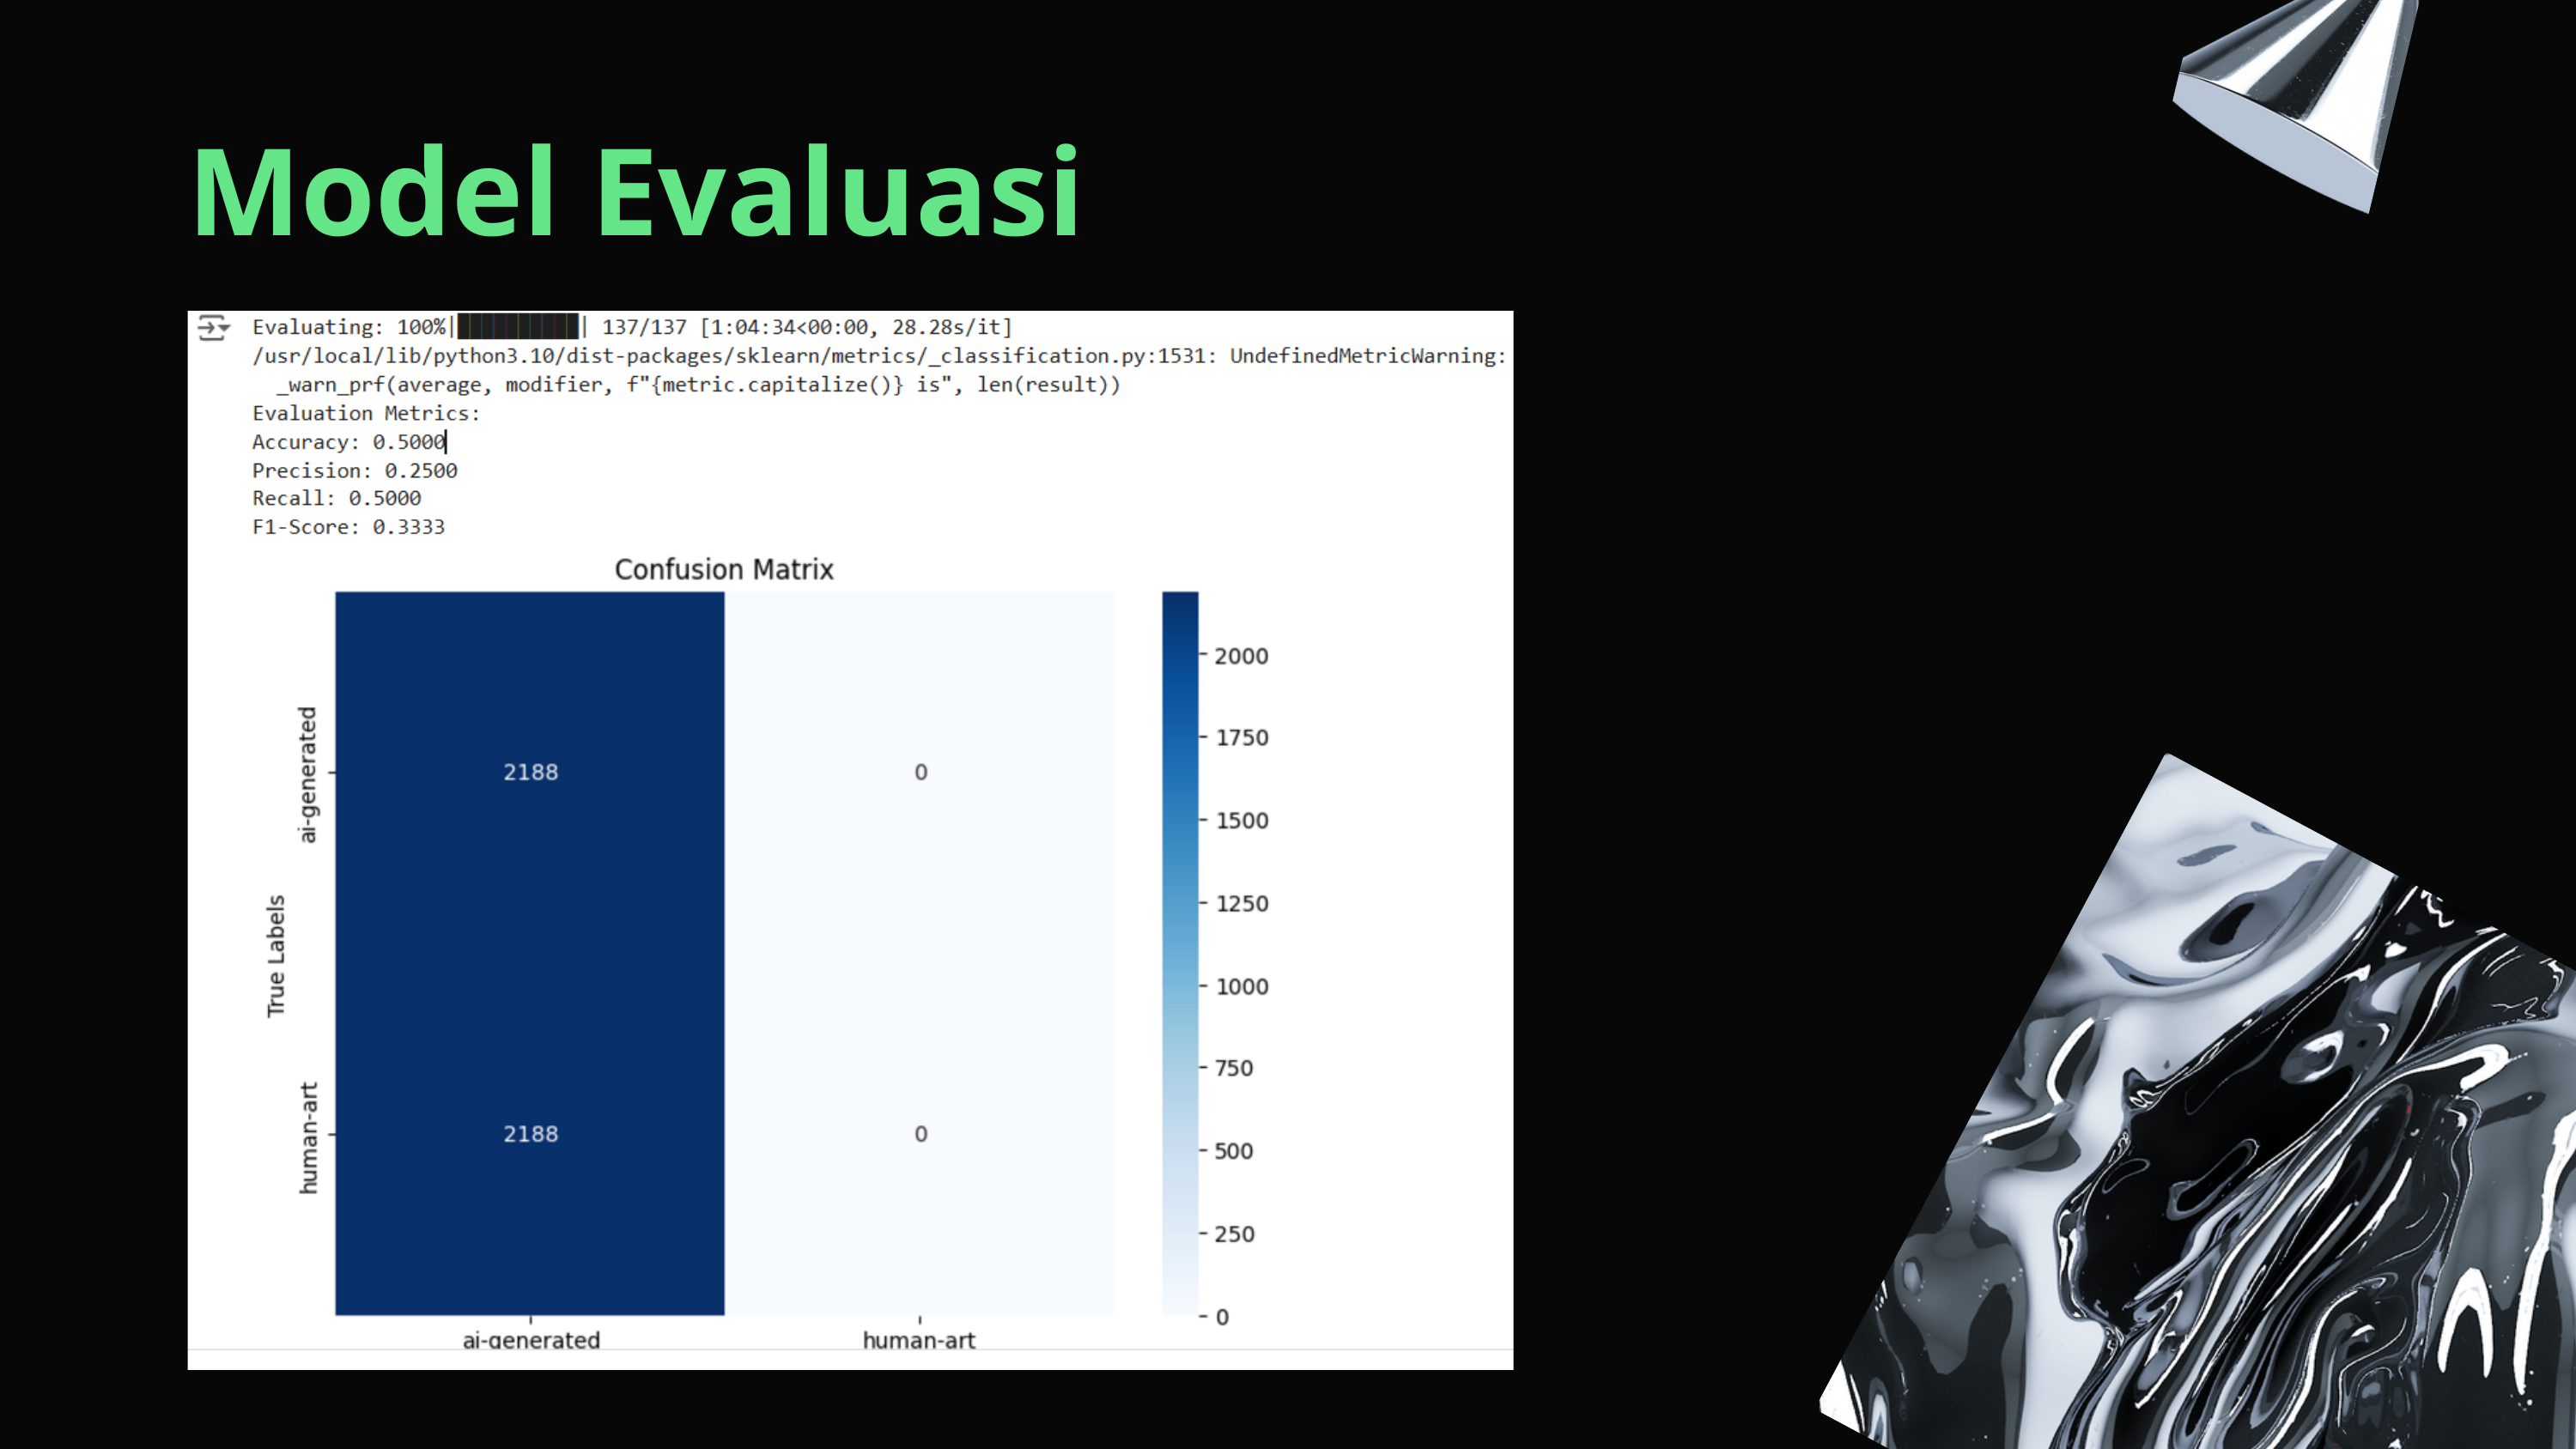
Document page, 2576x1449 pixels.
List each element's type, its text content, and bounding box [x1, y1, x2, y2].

text_box Model Evaluasi [187, 114, 1384, 260]
text_box [1814, 751, 2576, 1449]
text_box [2154, 0, 2421, 225]
text_box [187, 311, 1514, 1370]
